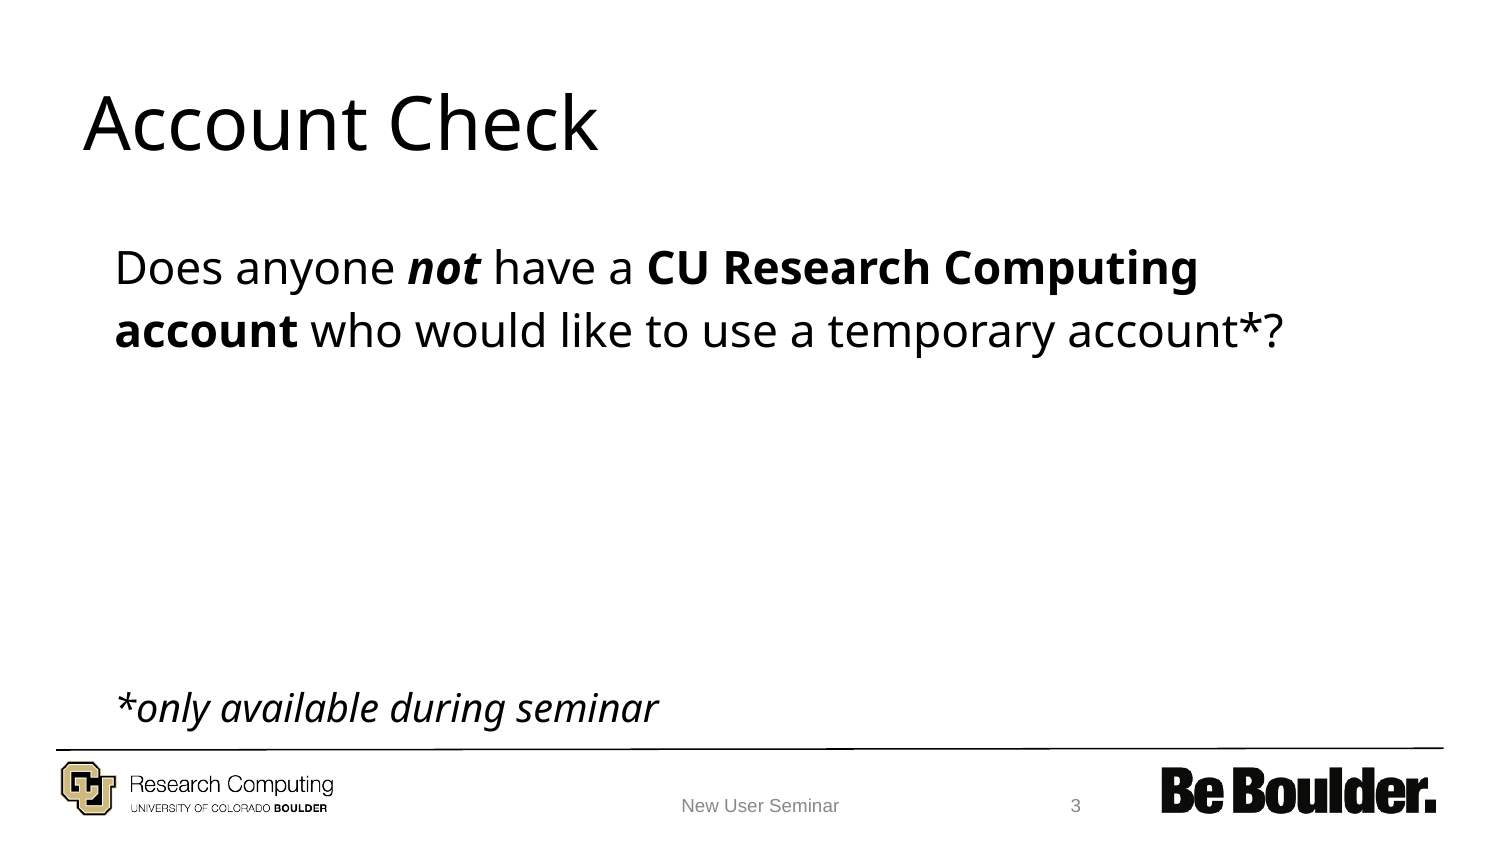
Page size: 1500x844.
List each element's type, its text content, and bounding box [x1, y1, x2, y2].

picture [1143, 761, 1454, 816]
footer New User Seminar [507, 782, 1014, 827]
picture [60, 761, 333, 816]
slide_number ‹#› [1059, 782, 1144, 827]
title Account Check [71, 44, 1451, 208]
list Does anyone not have a CU Research Computing account who would like to use a temporary account*? *only available during seminar [103, 224, 1397, 737]
